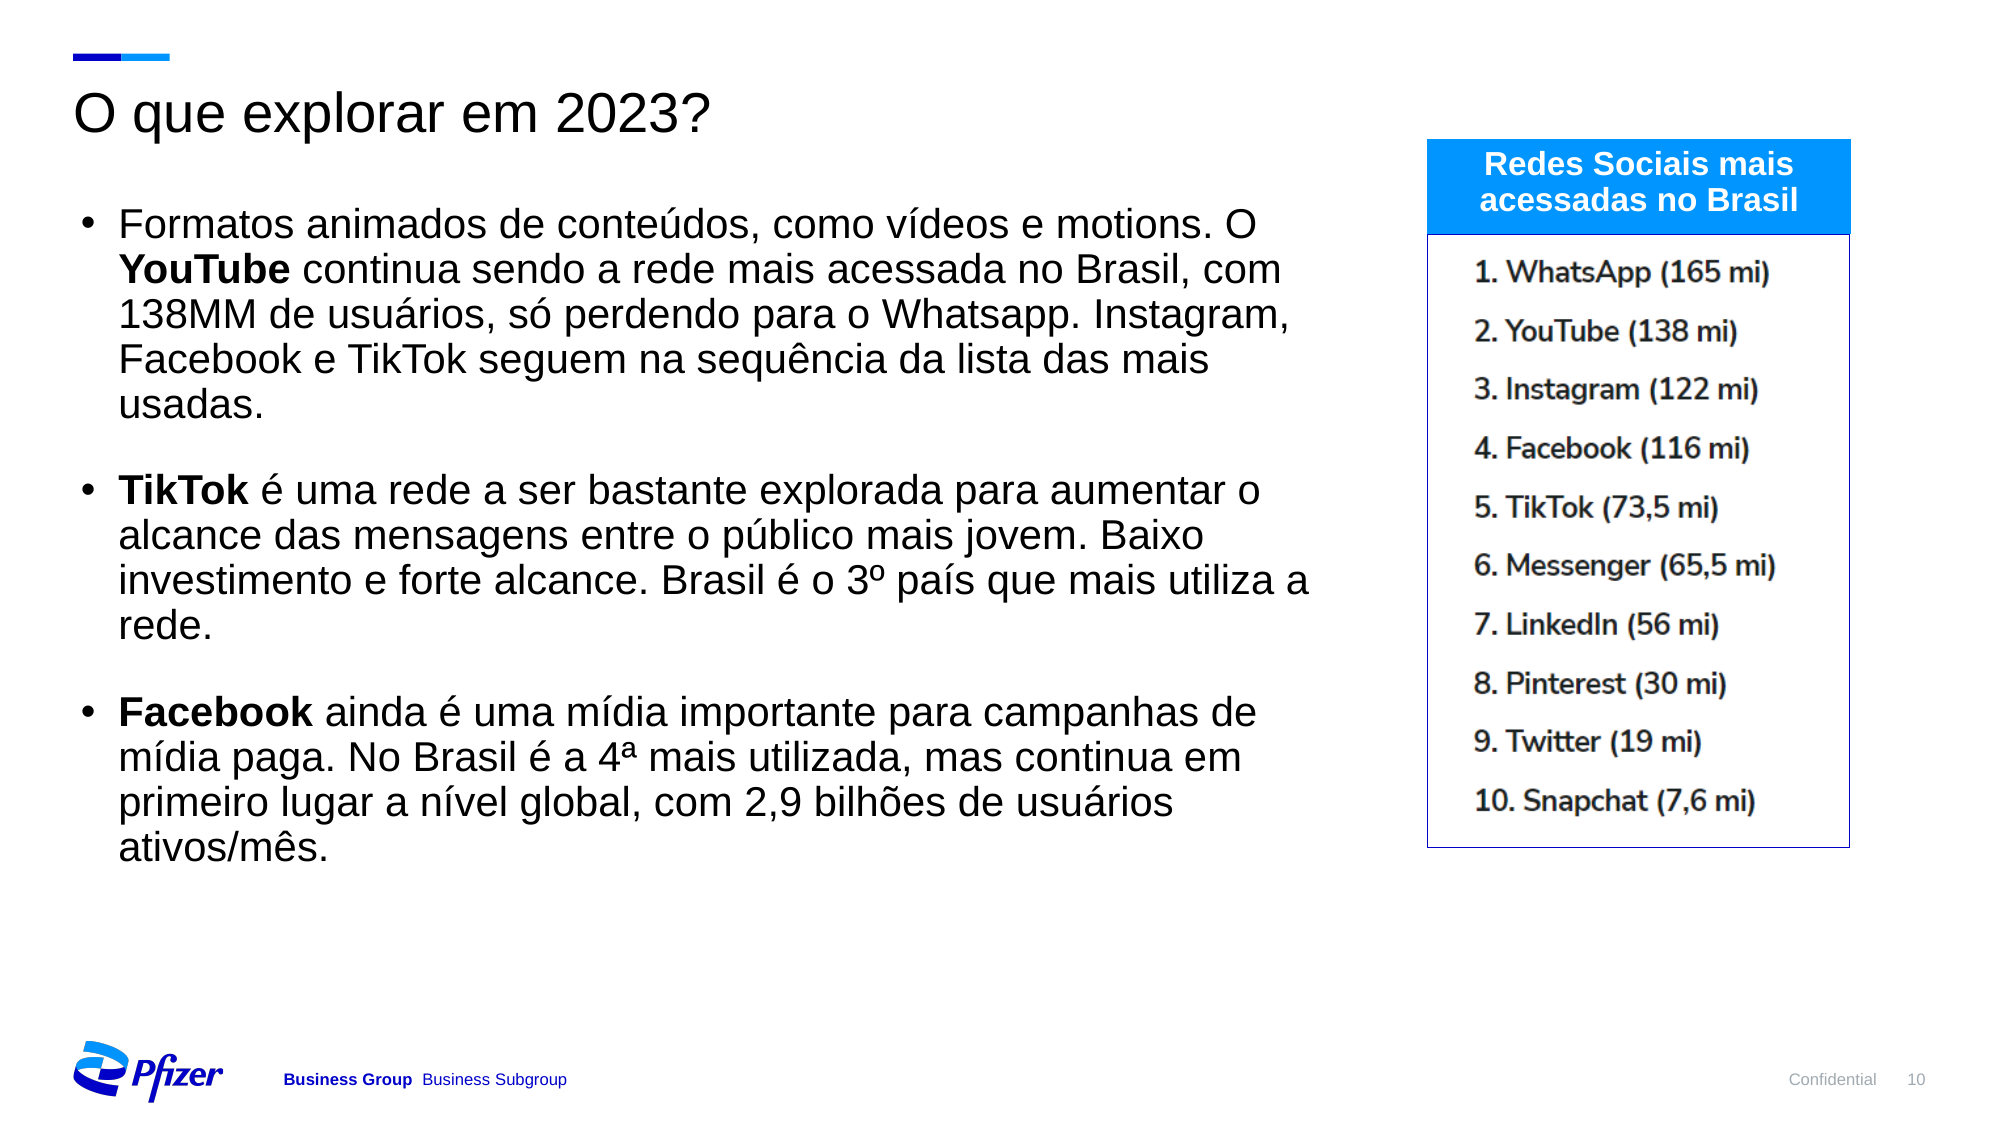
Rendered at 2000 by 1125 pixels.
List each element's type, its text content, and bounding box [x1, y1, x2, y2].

list Formatos animados de conteúdos, como vídeos e motions. O YouTube continua sendo a rede mais acessada no Brasil, com 138MM de usuários, só perdendo para o Whatsapp. Instagram, Facebook e TikTok seguem na sequência da lista das mais usadas. TikTok é uma rede a ser bastante explorada para aumentar o alcance das mensagens entre o público mais jovem. Baixo investimento e forte alcance. Brasil é o 3º país que mais utiliza a rede. Facebook ainda é uma mídia importante para campanhas de mídia paga. No Brasil é a 4ª mais utilizada, mas continua em primeiro lugar a nível global, com 2,9 bilhões de usuários ativos/mês. [73, 194, 1354, 1060]
picture [1427, 233, 1850, 849]
title O que explorar em 2023? [73, 79, 1926, 219]
text_box Redes Sociais mais acessadas no Brasil [1427, 139, 1851, 234]
